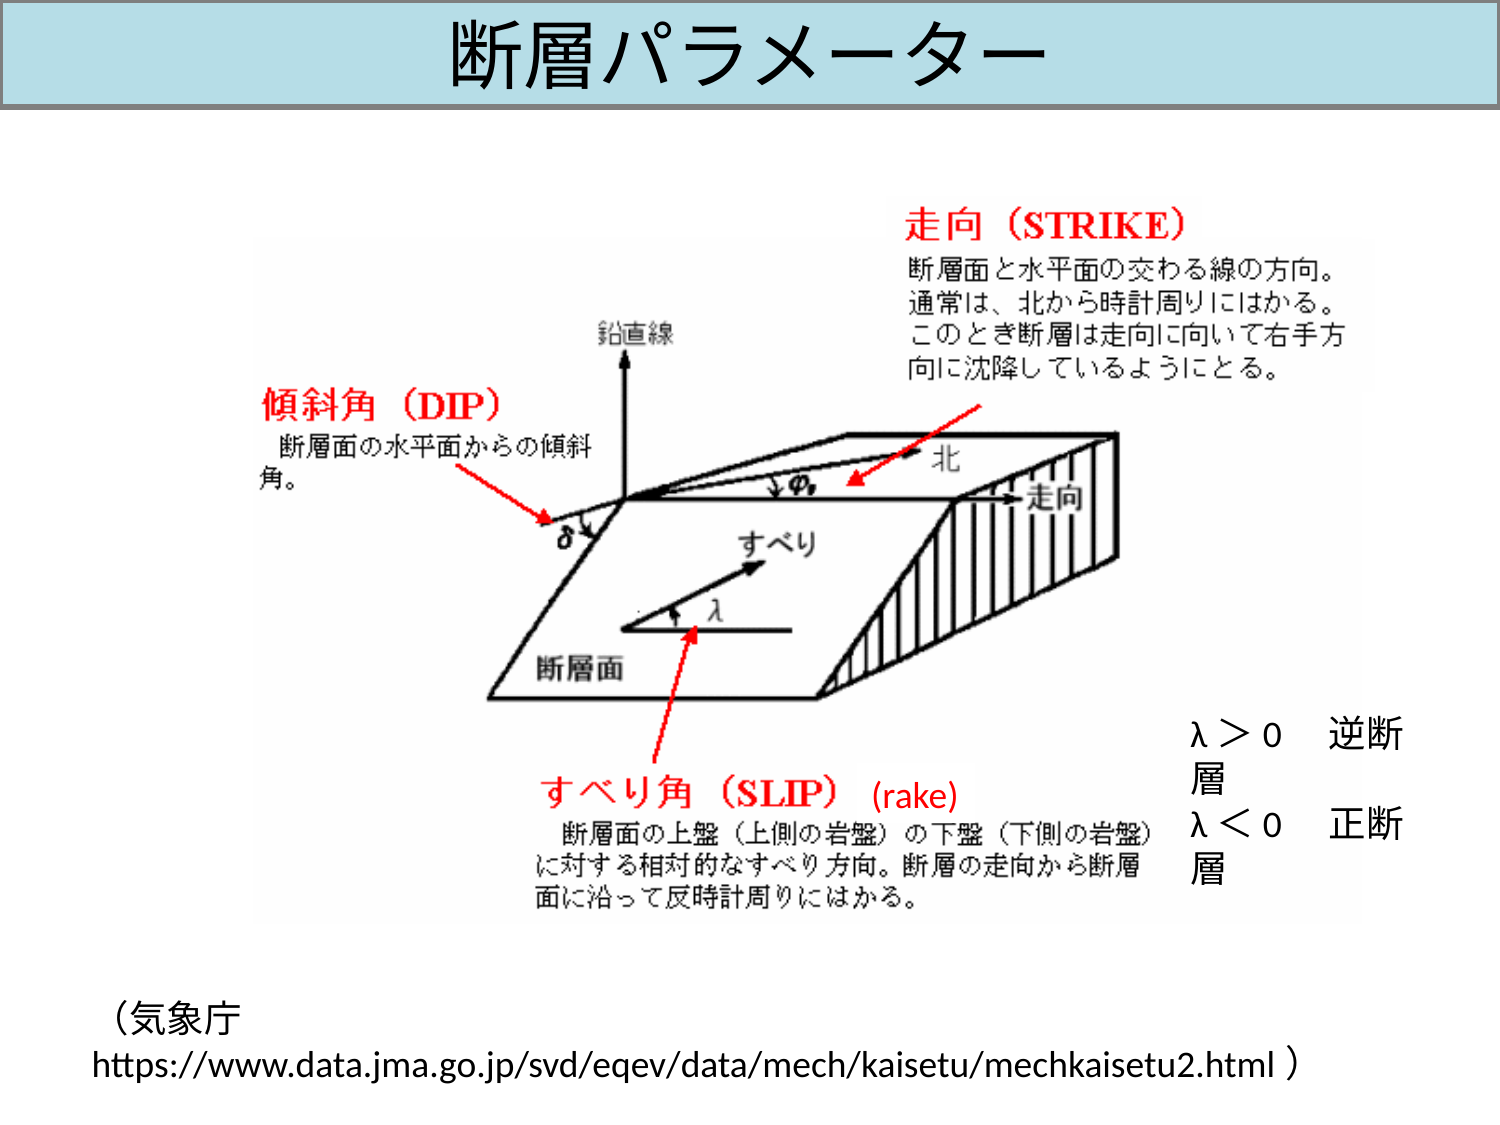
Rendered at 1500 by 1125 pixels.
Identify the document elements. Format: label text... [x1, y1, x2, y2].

text_box λ＞0 逆断層 λ＜0 正断層 [1380, 702, 1420, 898]
title 断層パラメーター [0, 0, 1500, 107]
text_box （気象庁 https://www.data.jma.go.jp/svd/eqev/data/mech/kaisetu/mechkaisetu2.html） [76, 987, 1483, 1093]
picture [253, 196, 1375, 924]
